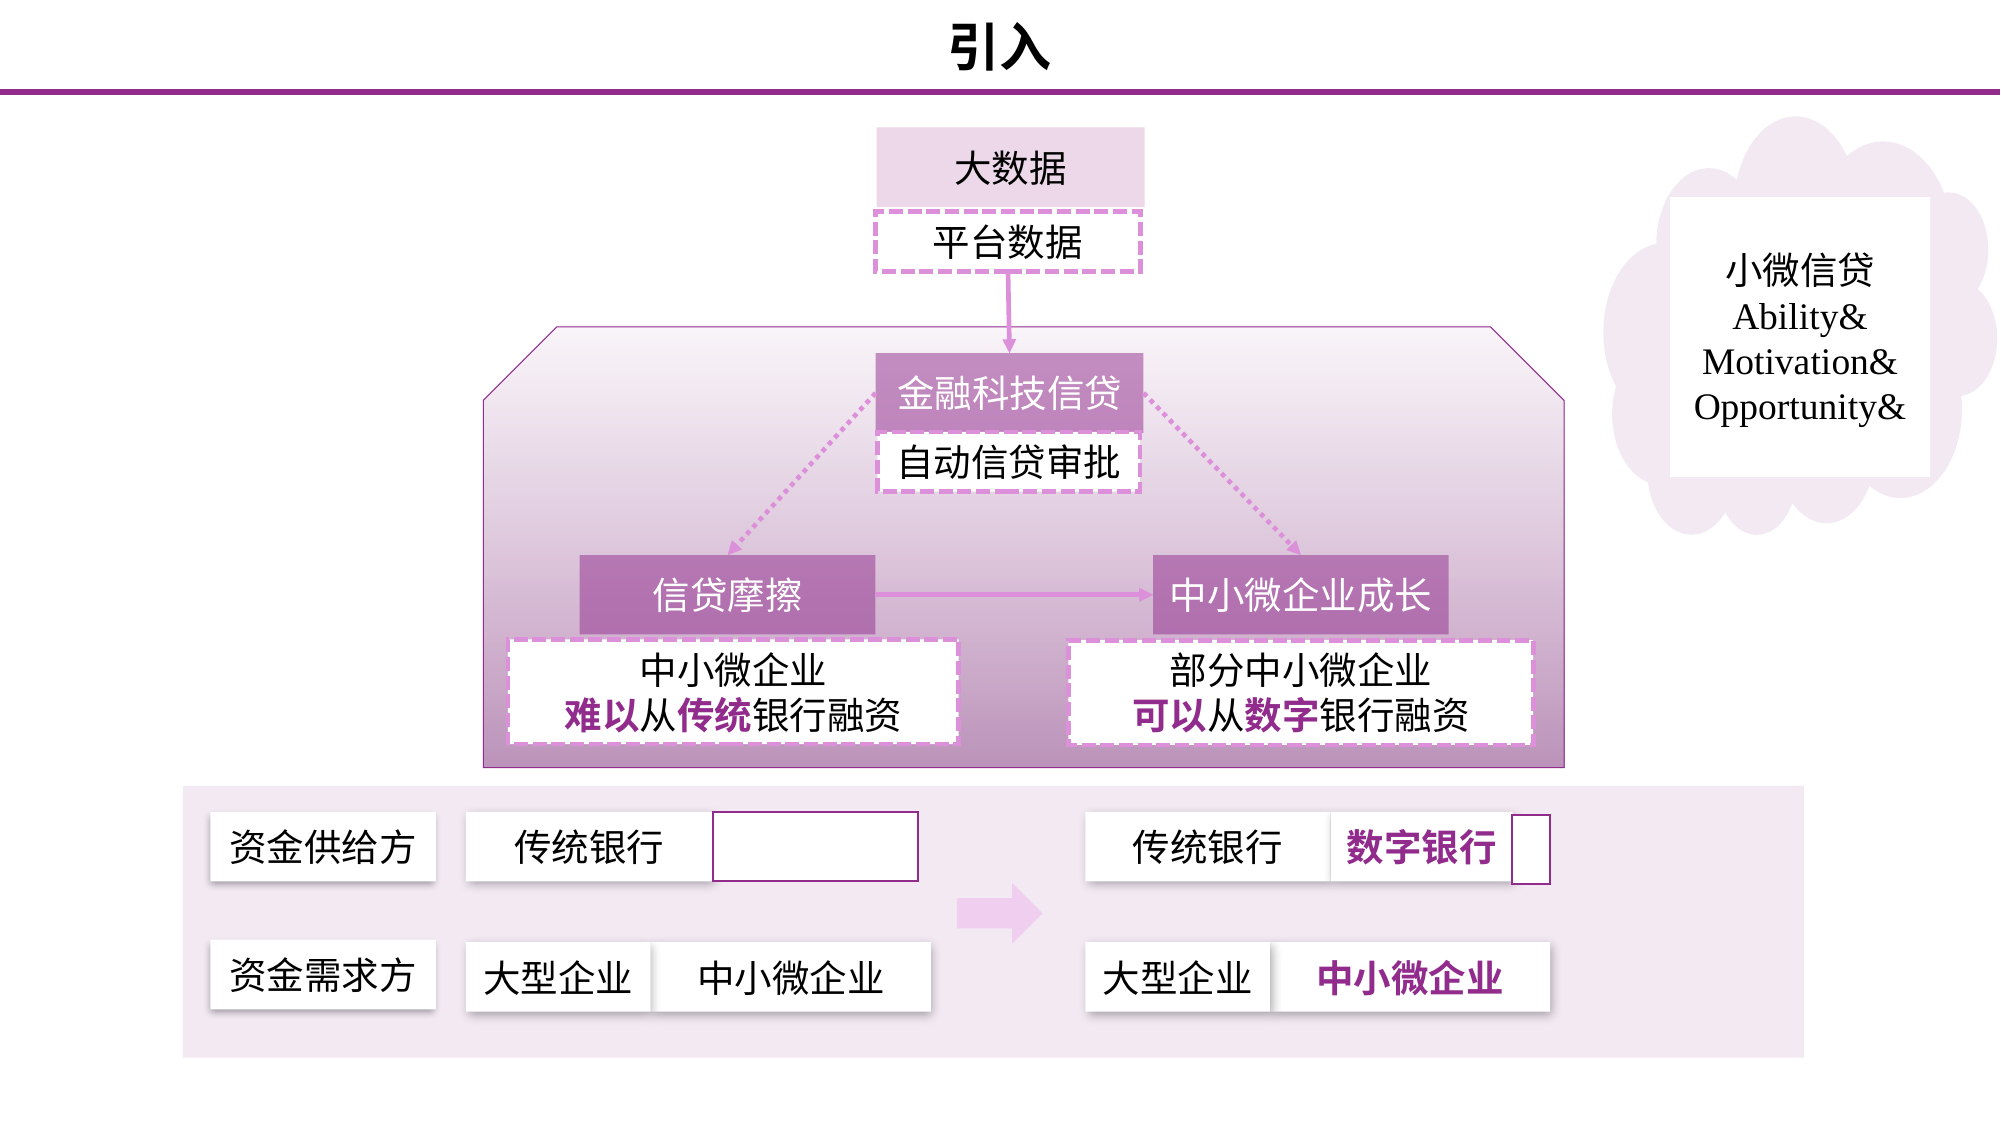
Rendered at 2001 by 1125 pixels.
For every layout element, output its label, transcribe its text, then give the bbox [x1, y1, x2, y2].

text_box 中小微企业 [1276, 941, 1551, 1013]
text_box 小微信贷 Ability& Motivation& Opportunity& [1669, 196, 1931, 478]
text_box [1603, 116, 1998, 535]
text_box 中小微企业成长 [1153, 555, 1449, 635]
text_box [712, 811, 919, 882]
text_box [1511, 814, 1551, 885]
text_box 数字银行 [1330, 811, 1514, 882]
text_box 信贷摩擦 [579, 555, 876, 635]
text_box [727, 393, 876, 556]
text_box 引入 [0, 12, 2000, 85]
text_box [482, 326, 1565, 769]
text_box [875, 353, 1144, 493]
text_box 大型企业 [465, 941, 652, 1013]
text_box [1143, 393, 1301, 556]
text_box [875, 127, 1145, 273]
text_box 传统银行 [465, 811, 712, 882]
text_box [182, 785, 1804, 1058]
text_box [955, 880, 1044, 947]
text_box 中小微企业 难以从传统银行融资 [507, 638, 960, 745]
text_box 中小微企业 [656, 941, 932, 1013]
text_box 部分中小微企业 可以从数字银行融资 [1067, 639, 1534, 746]
text_box 传统银行 [1084, 811, 1330, 882]
text_box 资金供给方 [209, 811, 437, 882]
text_box 资金需求方 [209, 939, 437, 1010]
text_box 大型企业 [1084, 941, 1271, 1013]
